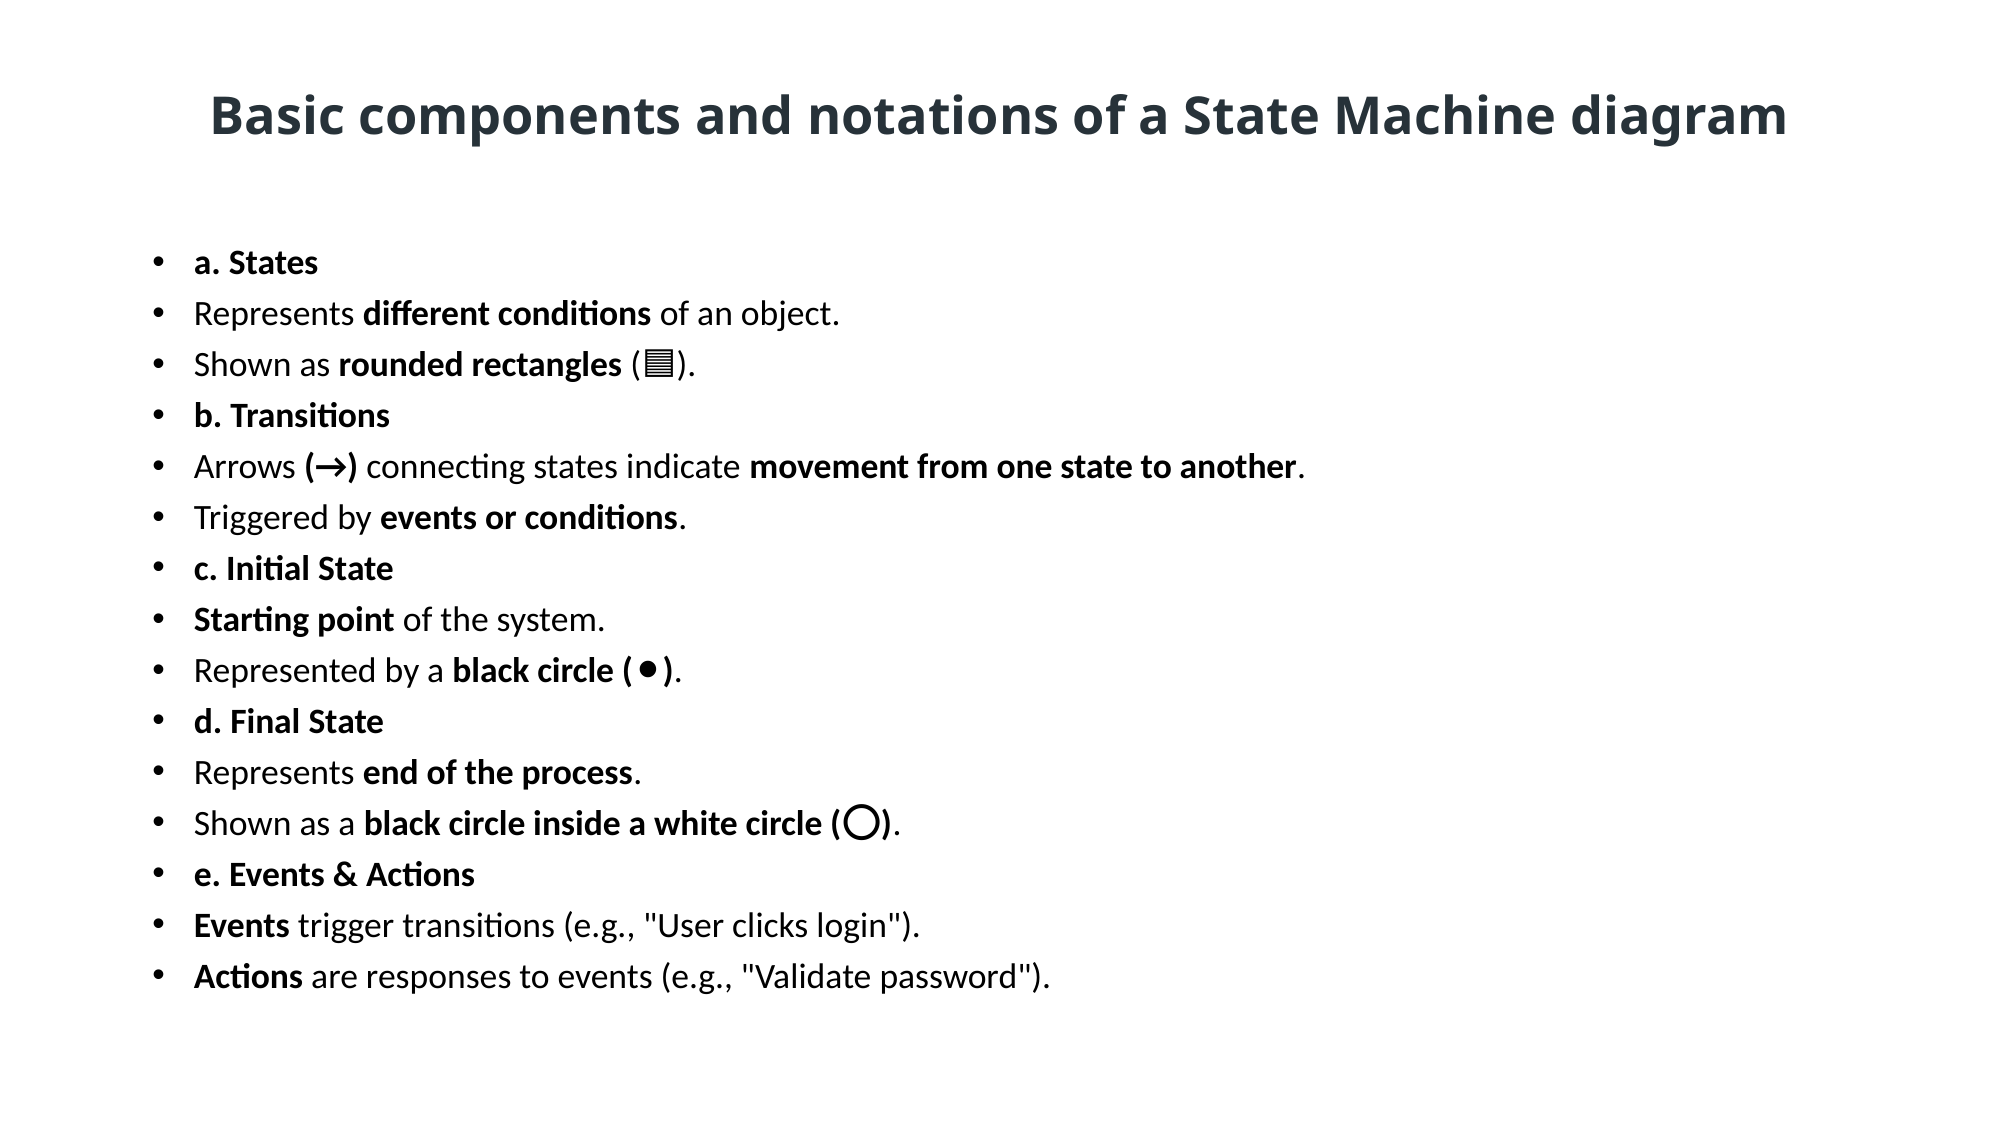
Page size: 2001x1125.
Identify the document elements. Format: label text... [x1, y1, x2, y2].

title Basic components and notations of a State Machine diagram [137, 59, 1863, 236]
list a. States Represents different conditions of an object. Shown as rounded rectangles (🟦). b. Transitions Arrows (→) connecting states indicate movement from one state to another. Triggered by events or conditions. c. Initial State Starting point of the system. Represented by a black circle (⚫). d. Final State Represents end of the process. Shown as a black circle inside a white circle (⭕). e. Events & Actions Events trigger transitions (e.g., "User clicks login"). Actions are responses to events (e.g., "Validate password"). [137, 236, 1863, 1014]
